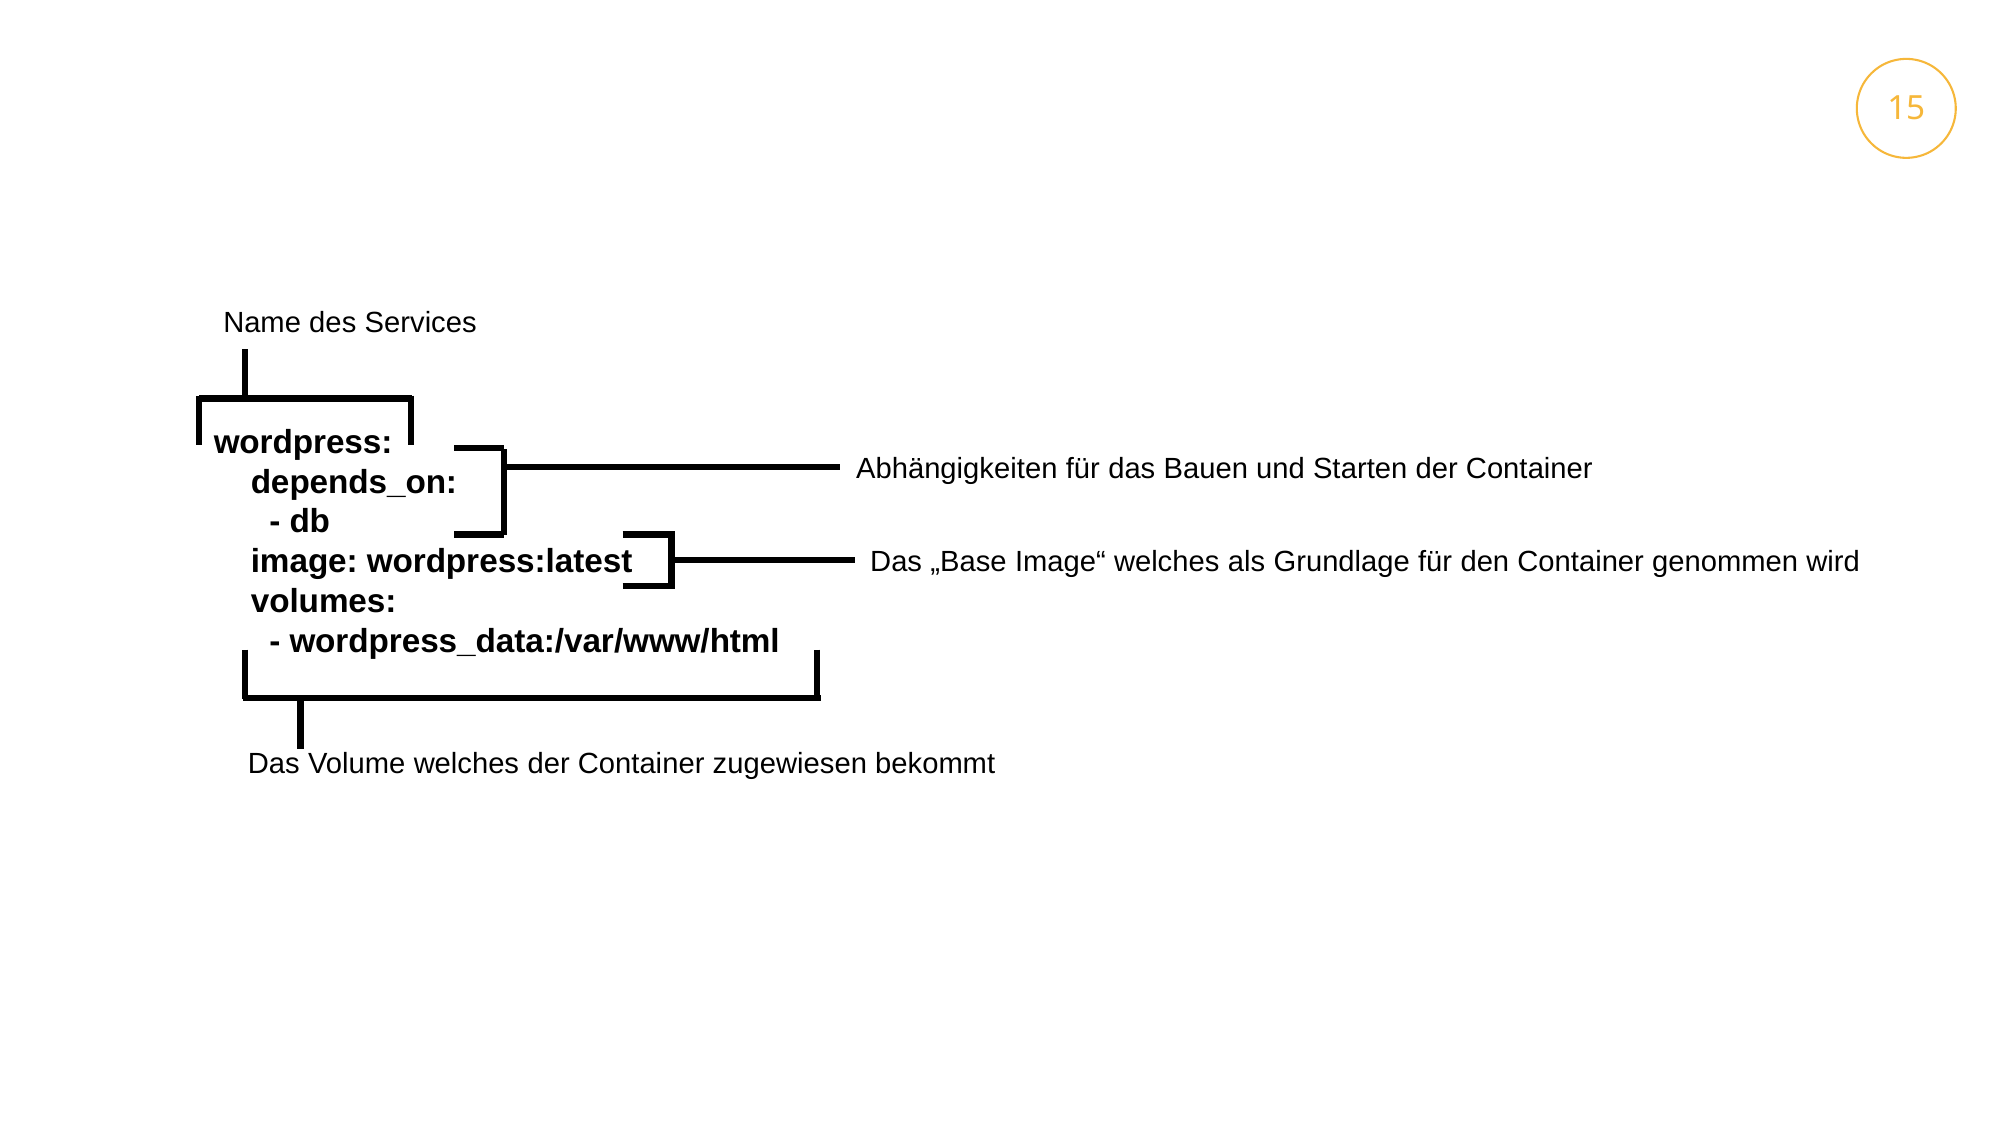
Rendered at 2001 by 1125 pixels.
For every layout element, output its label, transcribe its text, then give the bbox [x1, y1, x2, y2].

text_box Name des Services [208, 296, 493, 346]
text_box wordpress: depends_on: - db image: wordpress:latest volumes: - wordpress_data:/var/www/html [199, 412, 989, 667]
text_box Abhängigkeiten für das Bauen und Starten der Container [841, 441, 1609, 492]
text_box Das „Base Image“ welches als Grundlage für den Container genommen wird [855, 535, 1877, 586]
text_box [1856, 58, 1956, 158]
text_box Das Volume welches der Container zugewiesen bekommt [233, 737, 1012, 788]
